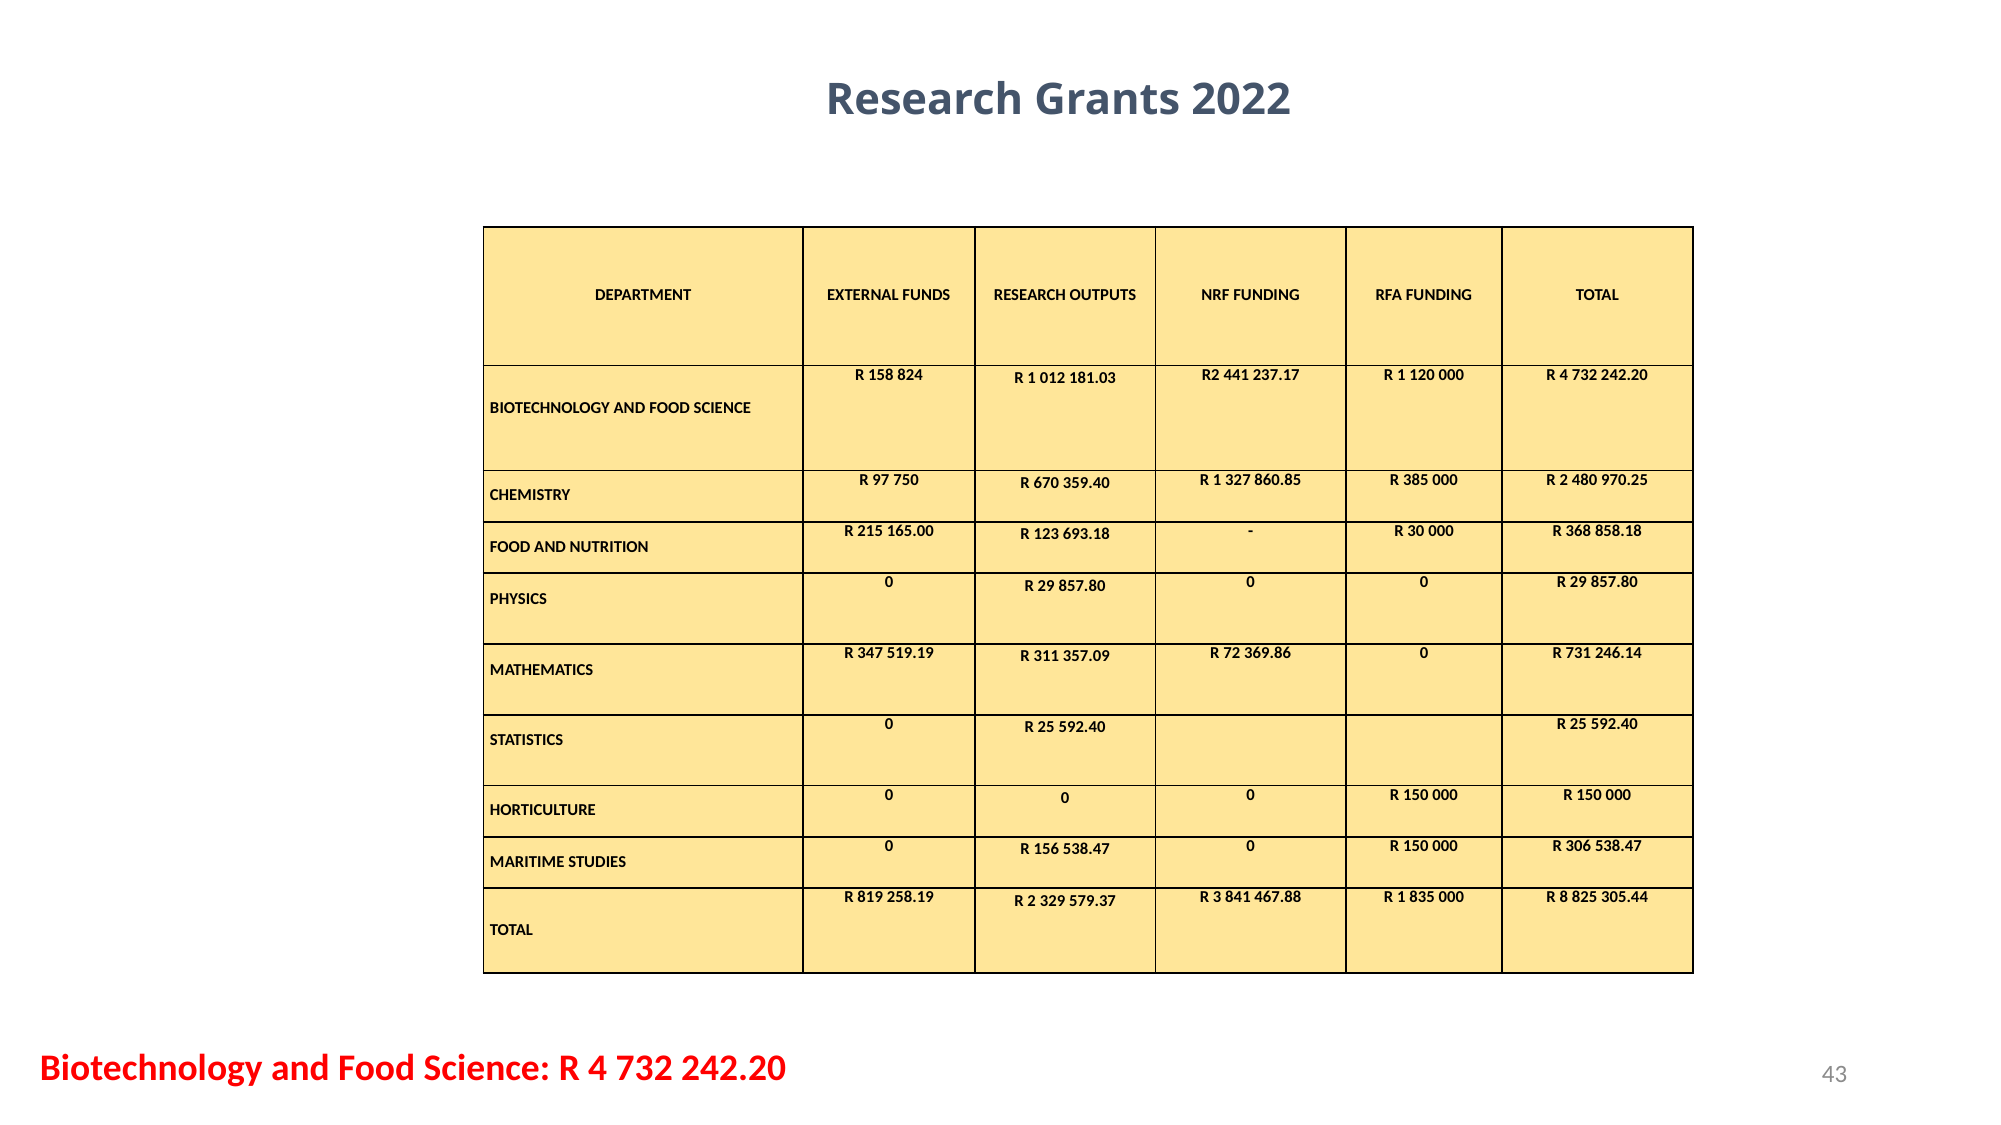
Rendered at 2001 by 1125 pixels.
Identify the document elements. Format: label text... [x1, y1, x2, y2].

table_cell R 385 000 [1347, 471, 1501, 521]
table_header NRF FUNDING [1156, 228, 1345, 365]
table_cell R 25 592.40 [976, 716, 1155, 785]
table_cell R 8 825 305.44 [1503, 889, 1692, 972]
title Research Grants 2022 [330, 69, 1787, 132]
table_header RFA FUNDING [1347, 228, 1501, 365]
table_cell HORTICULTURE [484, 786, 802, 836]
table_cell 0 [804, 838, 974, 887]
table_header RESEARCH OUTPUTS [976, 228, 1155, 365]
table_cell R 150 000 [1347, 838, 1501, 887]
table_cell R 4 732 242.20 [1503, 366, 1692, 470]
table_cell R 1 012 181.03 [976, 366, 1155, 470]
table_cell PHYSICS [484, 574, 802, 643]
slide_number 43 [1412, 1042, 1863, 1103]
table_cell 0 [1347, 574, 1501, 643]
table_cell 0 [804, 716, 974, 785]
table_cell R 3 841 467.88 [1156, 889, 1345, 972]
table_header EXTERNAL FUNDS [804, 228, 974, 365]
table_cell R 30 000 [1347, 523, 1501, 572]
table_cell R 2 480 970.25 [1503, 471, 1692, 521]
table_cell - [1156, 523, 1345, 572]
table_cell MARITIME STUDIES [484, 838, 802, 887]
table_cell [1156, 716, 1345, 785]
table_cell R 29 857.80 [1503, 574, 1692, 643]
table_cell R 311 357.09 [976, 645, 1155, 714]
table_cell R 1 120 000 [1347, 366, 1501, 470]
table_cell R 156 538.47 [976, 838, 1155, 887]
table_cell R 29 857.80 [976, 574, 1155, 643]
table_cell R 150 000 [1503, 786, 1692, 836]
table_cell 0 [1347, 645, 1501, 714]
table_header TOTAL [1503, 228, 1692, 365]
table_cell R 731 246.14 [1503, 645, 1692, 714]
table_cell R 2 329 579.37 [976, 889, 1155, 972]
table_cell FOOD AND NUTRITION [484, 523, 802, 572]
table_cell R 368 858.18 [1503, 523, 1692, 572]
table_cell CHEMISTRY [484, 471, 802, 521]
table_cell 0 [804, 786, 974, 836]
table_cell R 150 000 [1347, 786, 1501, 836]
table_cell R 1 835 000 [1347, 889, 1501, 972]
table_header DEPARTMENT [484, 228, 802, 365]
table_cell STATISTICS [484, 716, 802, 785]
table_cell 0 [1156, 574, 1345, 643]
table_cell R 97 750 [804, 471, 974, 521]
table_cell [1347, 716, 1501, 785]
table_cell 0 [804, 574, 974, 643]
table_cell R 670 359.40 [976, 471, 1155, 521]
table_cell R 123 693.18 [976, 523, 1155, 572]
table_cell BIOTECHNOLOGY AND FOOD SCIENCE [484, 366, 802, 470]
table_cell MATHEMATICS [484, 645, 802, 714]
table_cell R 72 369.86 [1156, 645, 1345, 714]
table_cell 0 [976, 786, 1155, 836]
table_cell R 1 327 860.85 [1156, 471, 1345, 521]
table_cell R 819 258.19 [804, 889, 974, 972]
table_cell R 158 824 [804, 366, 974, 470]
table_cell R 347 519.19 [804, 645, 974, 714]
table_cell TOTAL [484, 889, 802, 972]
text_box Biotechnology and Food Science: R 4 732 242.20 [24, 994, 1000, 1125]
table_cell R 306 538.47 [1503, 838, 1692, 887]
table_cell 0 [1156, 786, 1345, 836]
table_cell R 215 165.00 [804, 523, 974, 572]
table_cell R2 441 237.17 [1156, 366, 1345, 470]
table_cell 0 [1156, 838, 1345, 887]
table_cell R 25 592.40 [1503, 716, 1692, 785]
